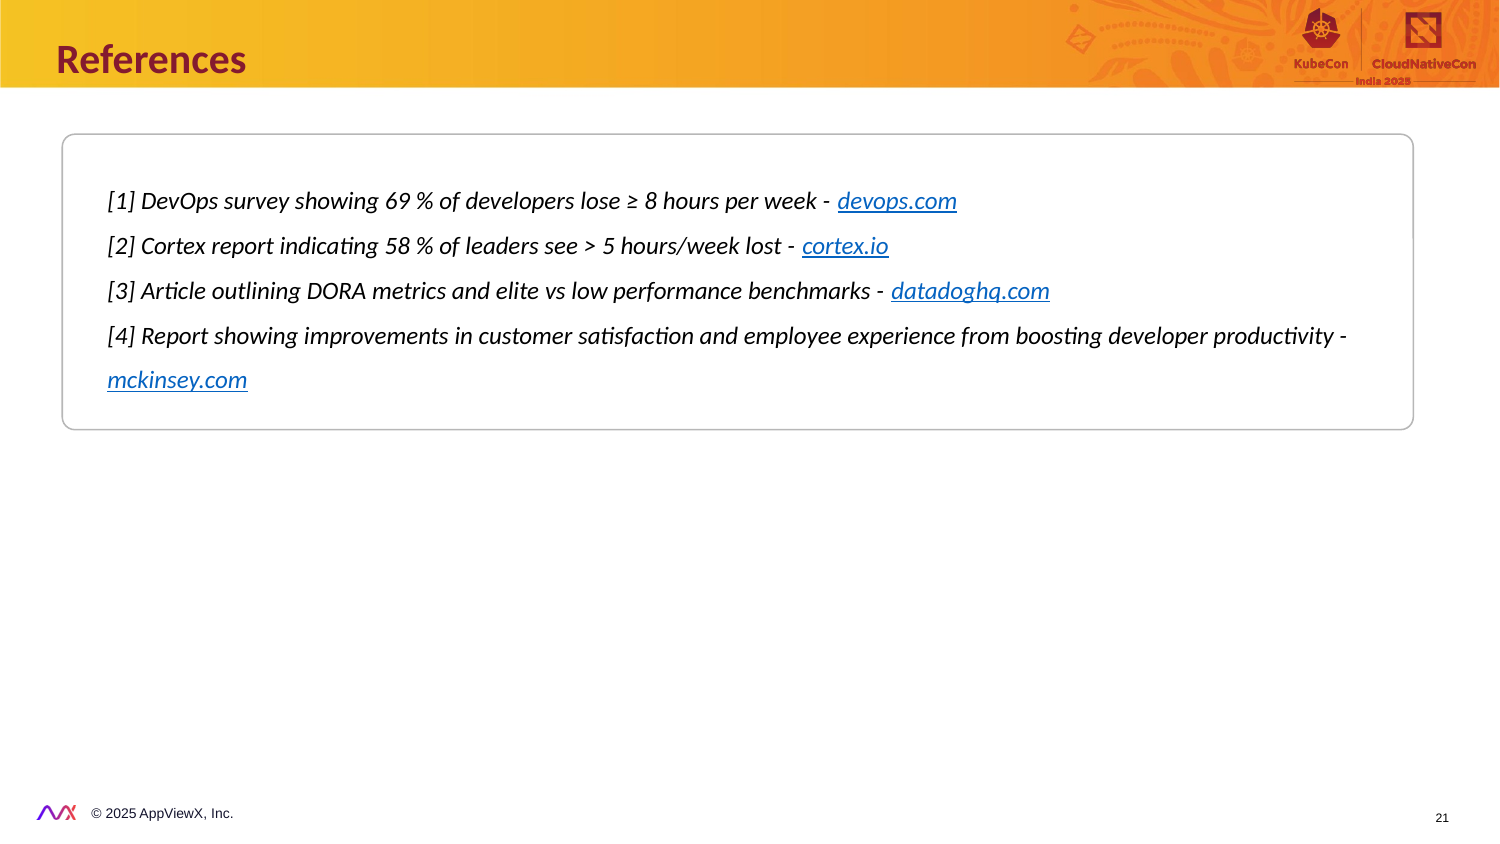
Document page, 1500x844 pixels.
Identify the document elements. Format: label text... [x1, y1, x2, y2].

text_box [63, 422, 92, 430]
picture [0, 0, 1500, 834]
text_box [1] DevOps survey showing 69 % of developers lose ≥ 8 hours per week - devops.com [2] Cortex report indicating 58 % of leaders see > 5 hours/week lost - cortex.io [3] Article outlining DORA metrics and elite vs low performance benchmarks - datadoghq.com [4] Report showing improvements in customer satisfaction and employee experience from boosting developer productivity - mckinsey.com [92, 154, 1430, 451]
text_box References [45, 0, 1339, 125]
text_box [24, 125, 1451, 422]
